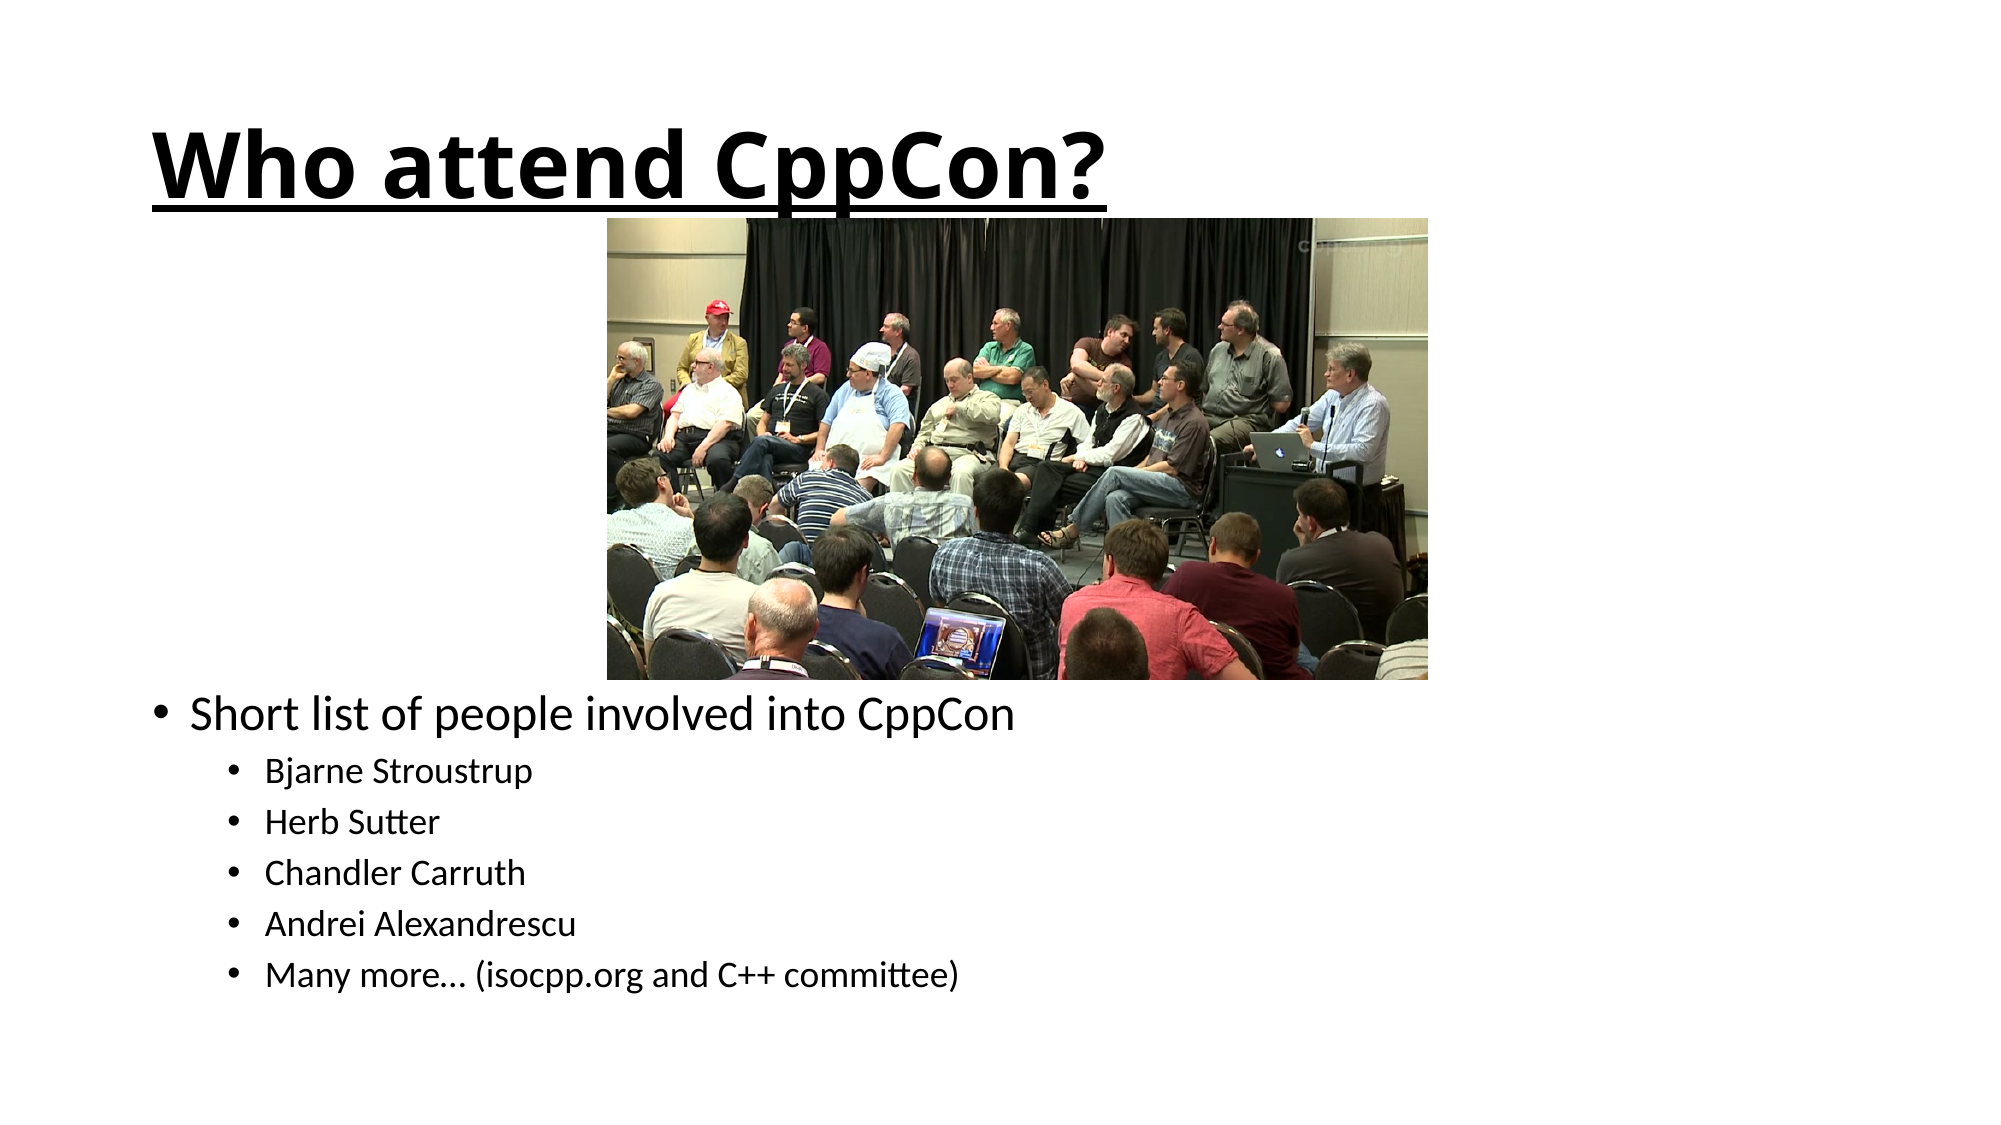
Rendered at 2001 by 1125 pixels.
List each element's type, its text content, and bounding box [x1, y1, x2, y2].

picture [607, 218, 1428, 680]
list Short list of people involved into CppCon Bjarne Stroustrup Herb Sutter Chandler Carruth Andrei Alexandrescu Many more… (isocpp.org and C++ committee) [137, 299, 1863, 1014]
title Who attend CppCon? [137, 59, 1863, 278]
